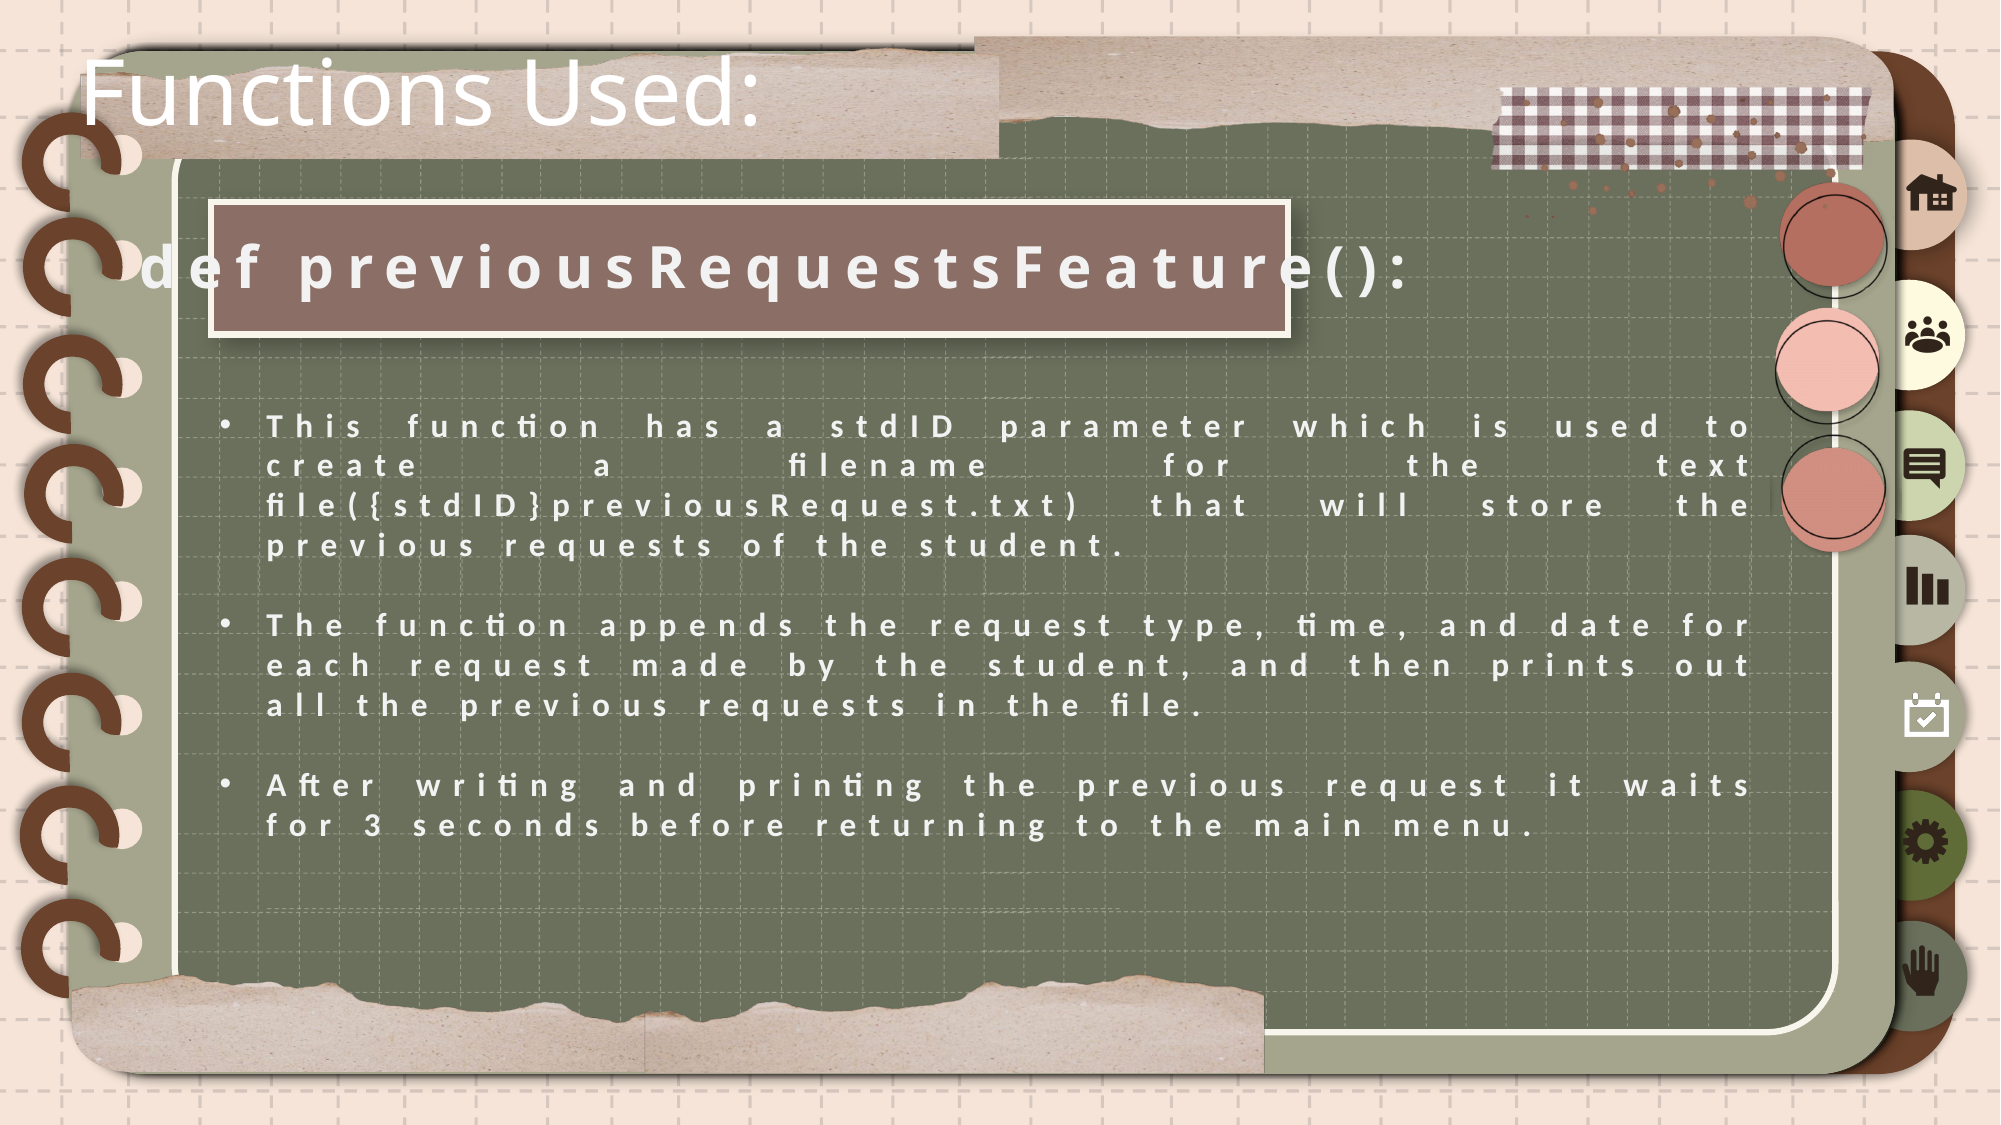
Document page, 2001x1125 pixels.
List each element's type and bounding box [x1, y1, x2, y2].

text_box [174, 160, 1837, 1033]
text_box [0, 0, 2000, 1125]
text_box [20, 113, 143, 998]
picture [1892, 681, 1960, 748]
picture [1887, 937, 1954, 1004]
text_box [1778, 35, 1894, 160]
text_box [69, 35, 1619, 160]
picture [1892, 808, 1959, 875]
picture [1763, 431, 1961, 617]
text_box [71, 950, 1279, 1073]
picture [1487, 0, 1965, 427]
